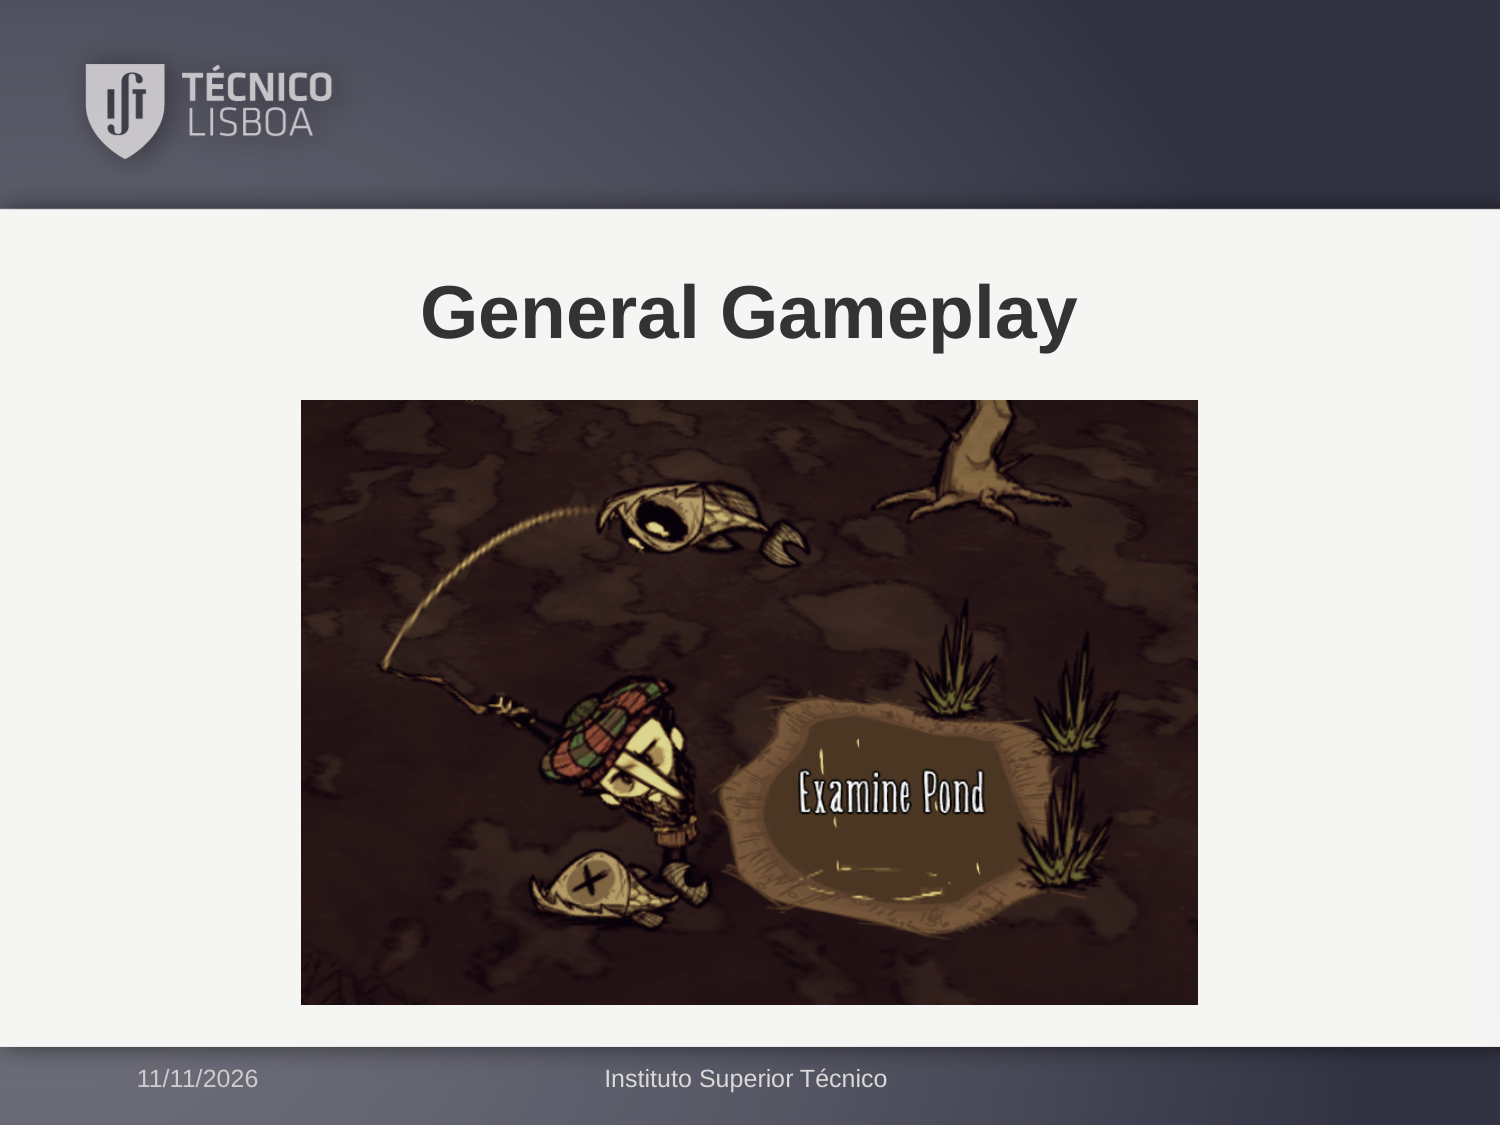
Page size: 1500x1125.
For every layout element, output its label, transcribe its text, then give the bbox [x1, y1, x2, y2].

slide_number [121, 1052, 425, 1103]
footer Instituto Superior Técnico [512, 1052, 988, 1103]
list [301, 400, 1199, 1006]
title General Gameplay [122, 237, 1378, 381]
picture [0, 0, 1500, 1125]
